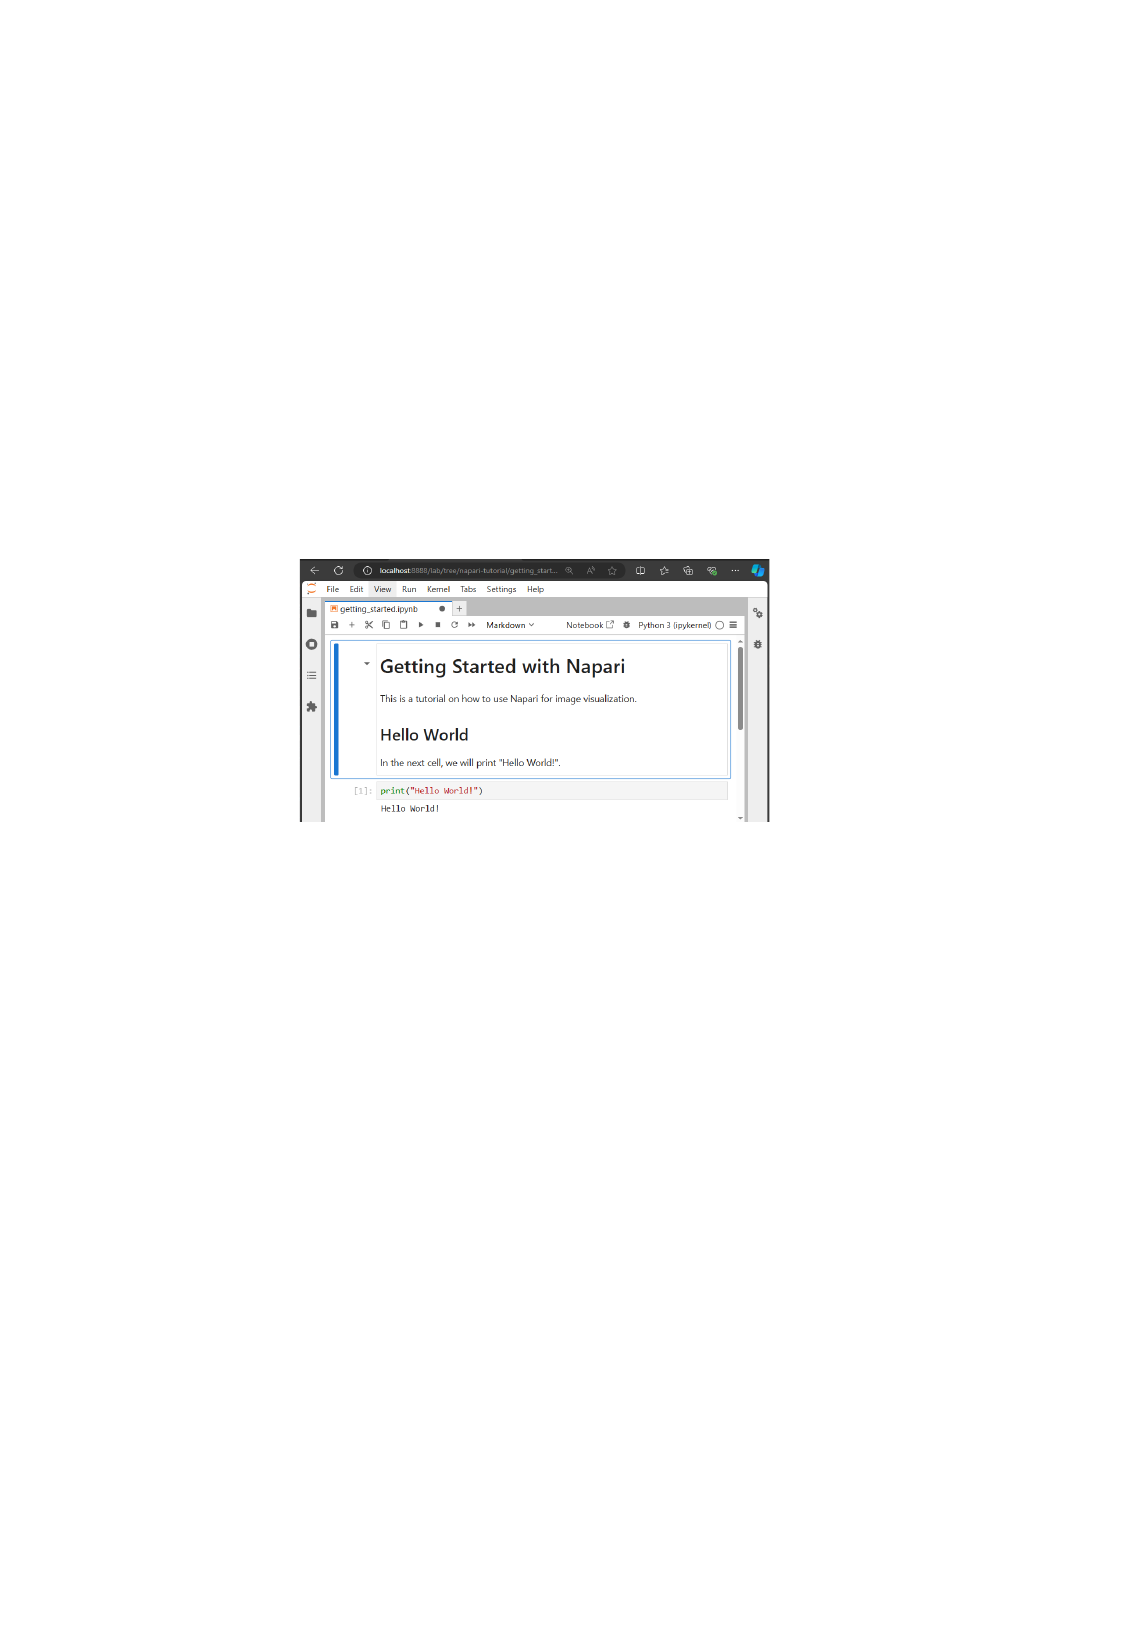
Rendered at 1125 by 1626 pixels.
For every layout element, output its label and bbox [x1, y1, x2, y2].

picture [299, 559, 770, 823]
